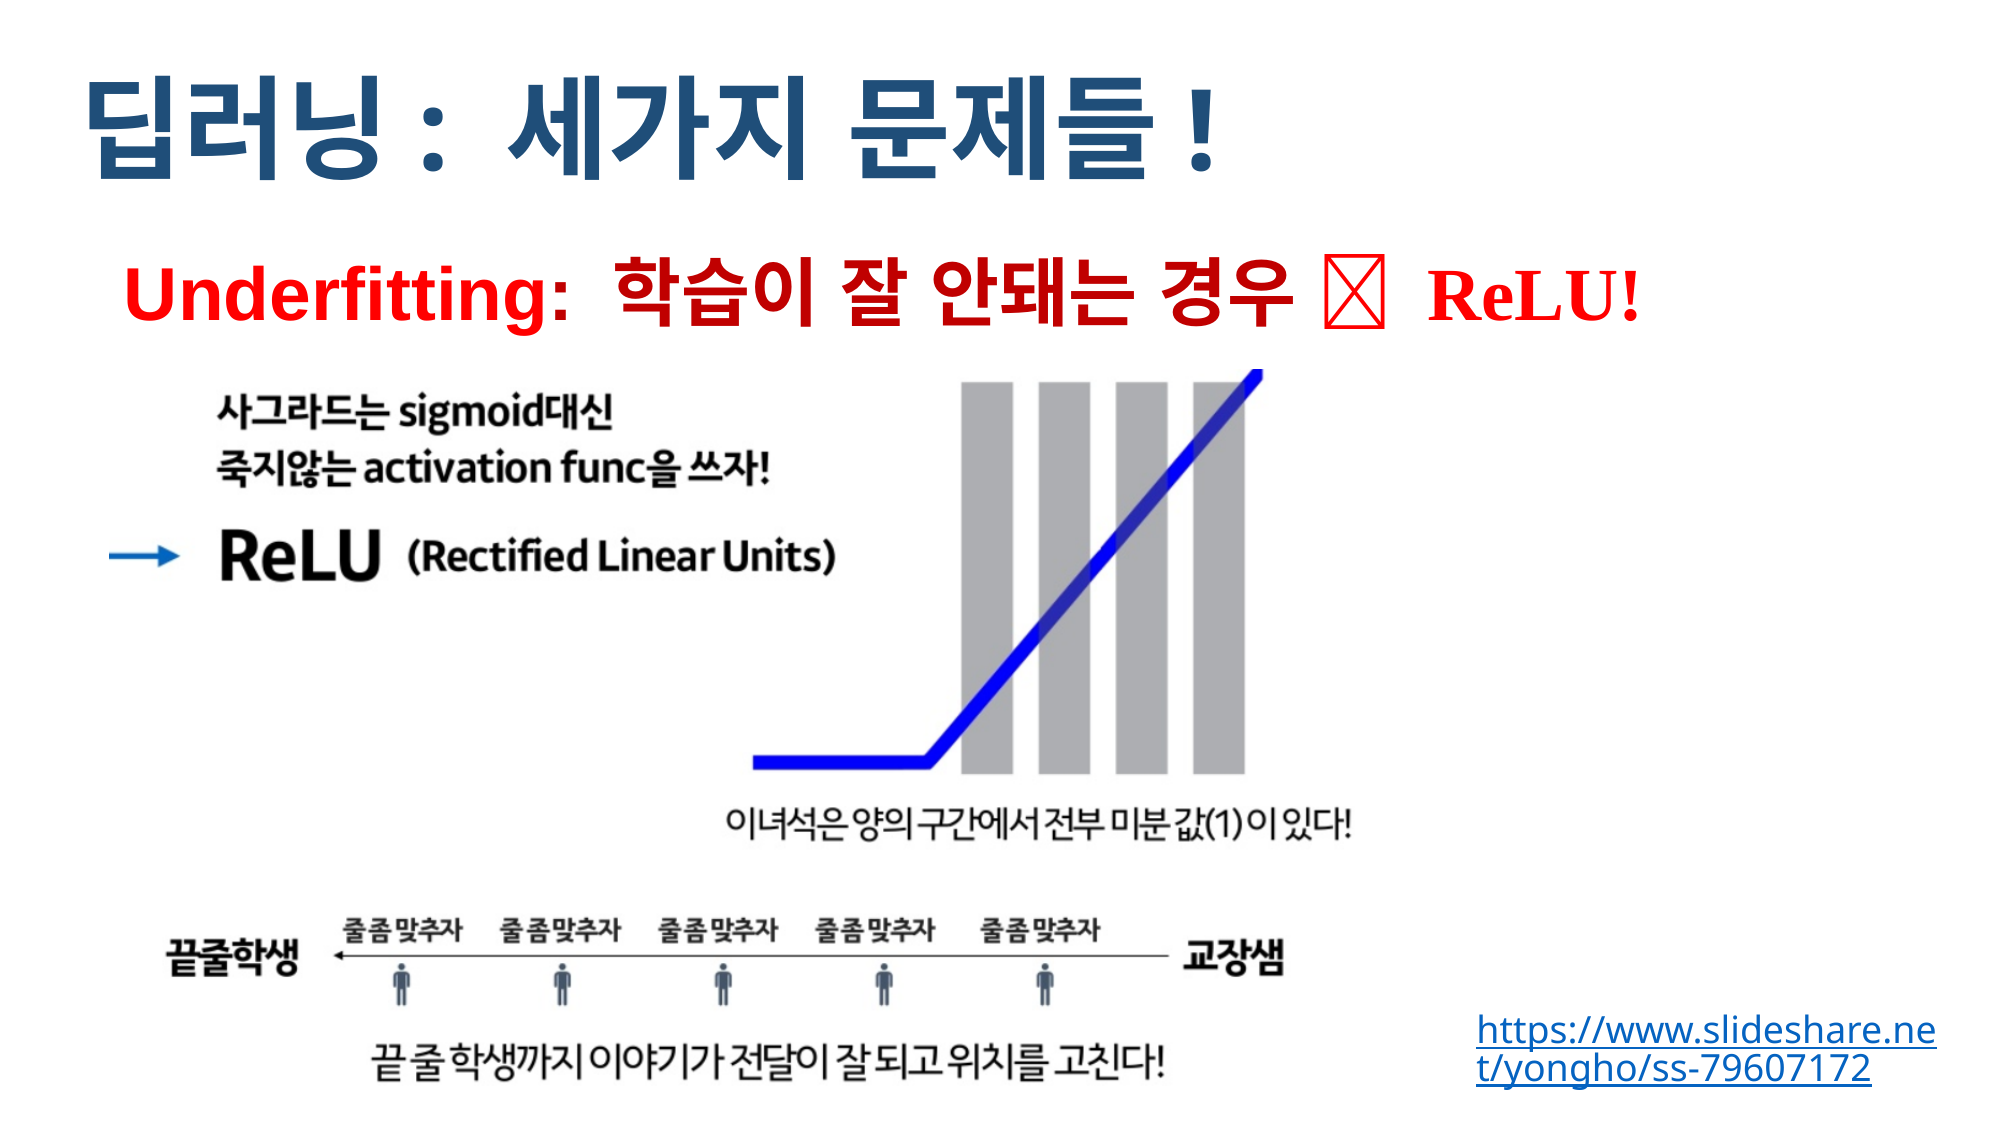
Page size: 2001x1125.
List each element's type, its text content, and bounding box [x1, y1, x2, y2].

text_box 딥러닝: 세가지 문제들! [65, 50, 1233, 201]
text_box https://www.slideshare.net/yongho/ss-79607172 [1461, 998, 1956, 1065]
text_box Underfitting: 학습이 잘 안돼는 경우  ReLU! [109, 238, 1691, 344]
picture [109, 369, 1375, 1092]
